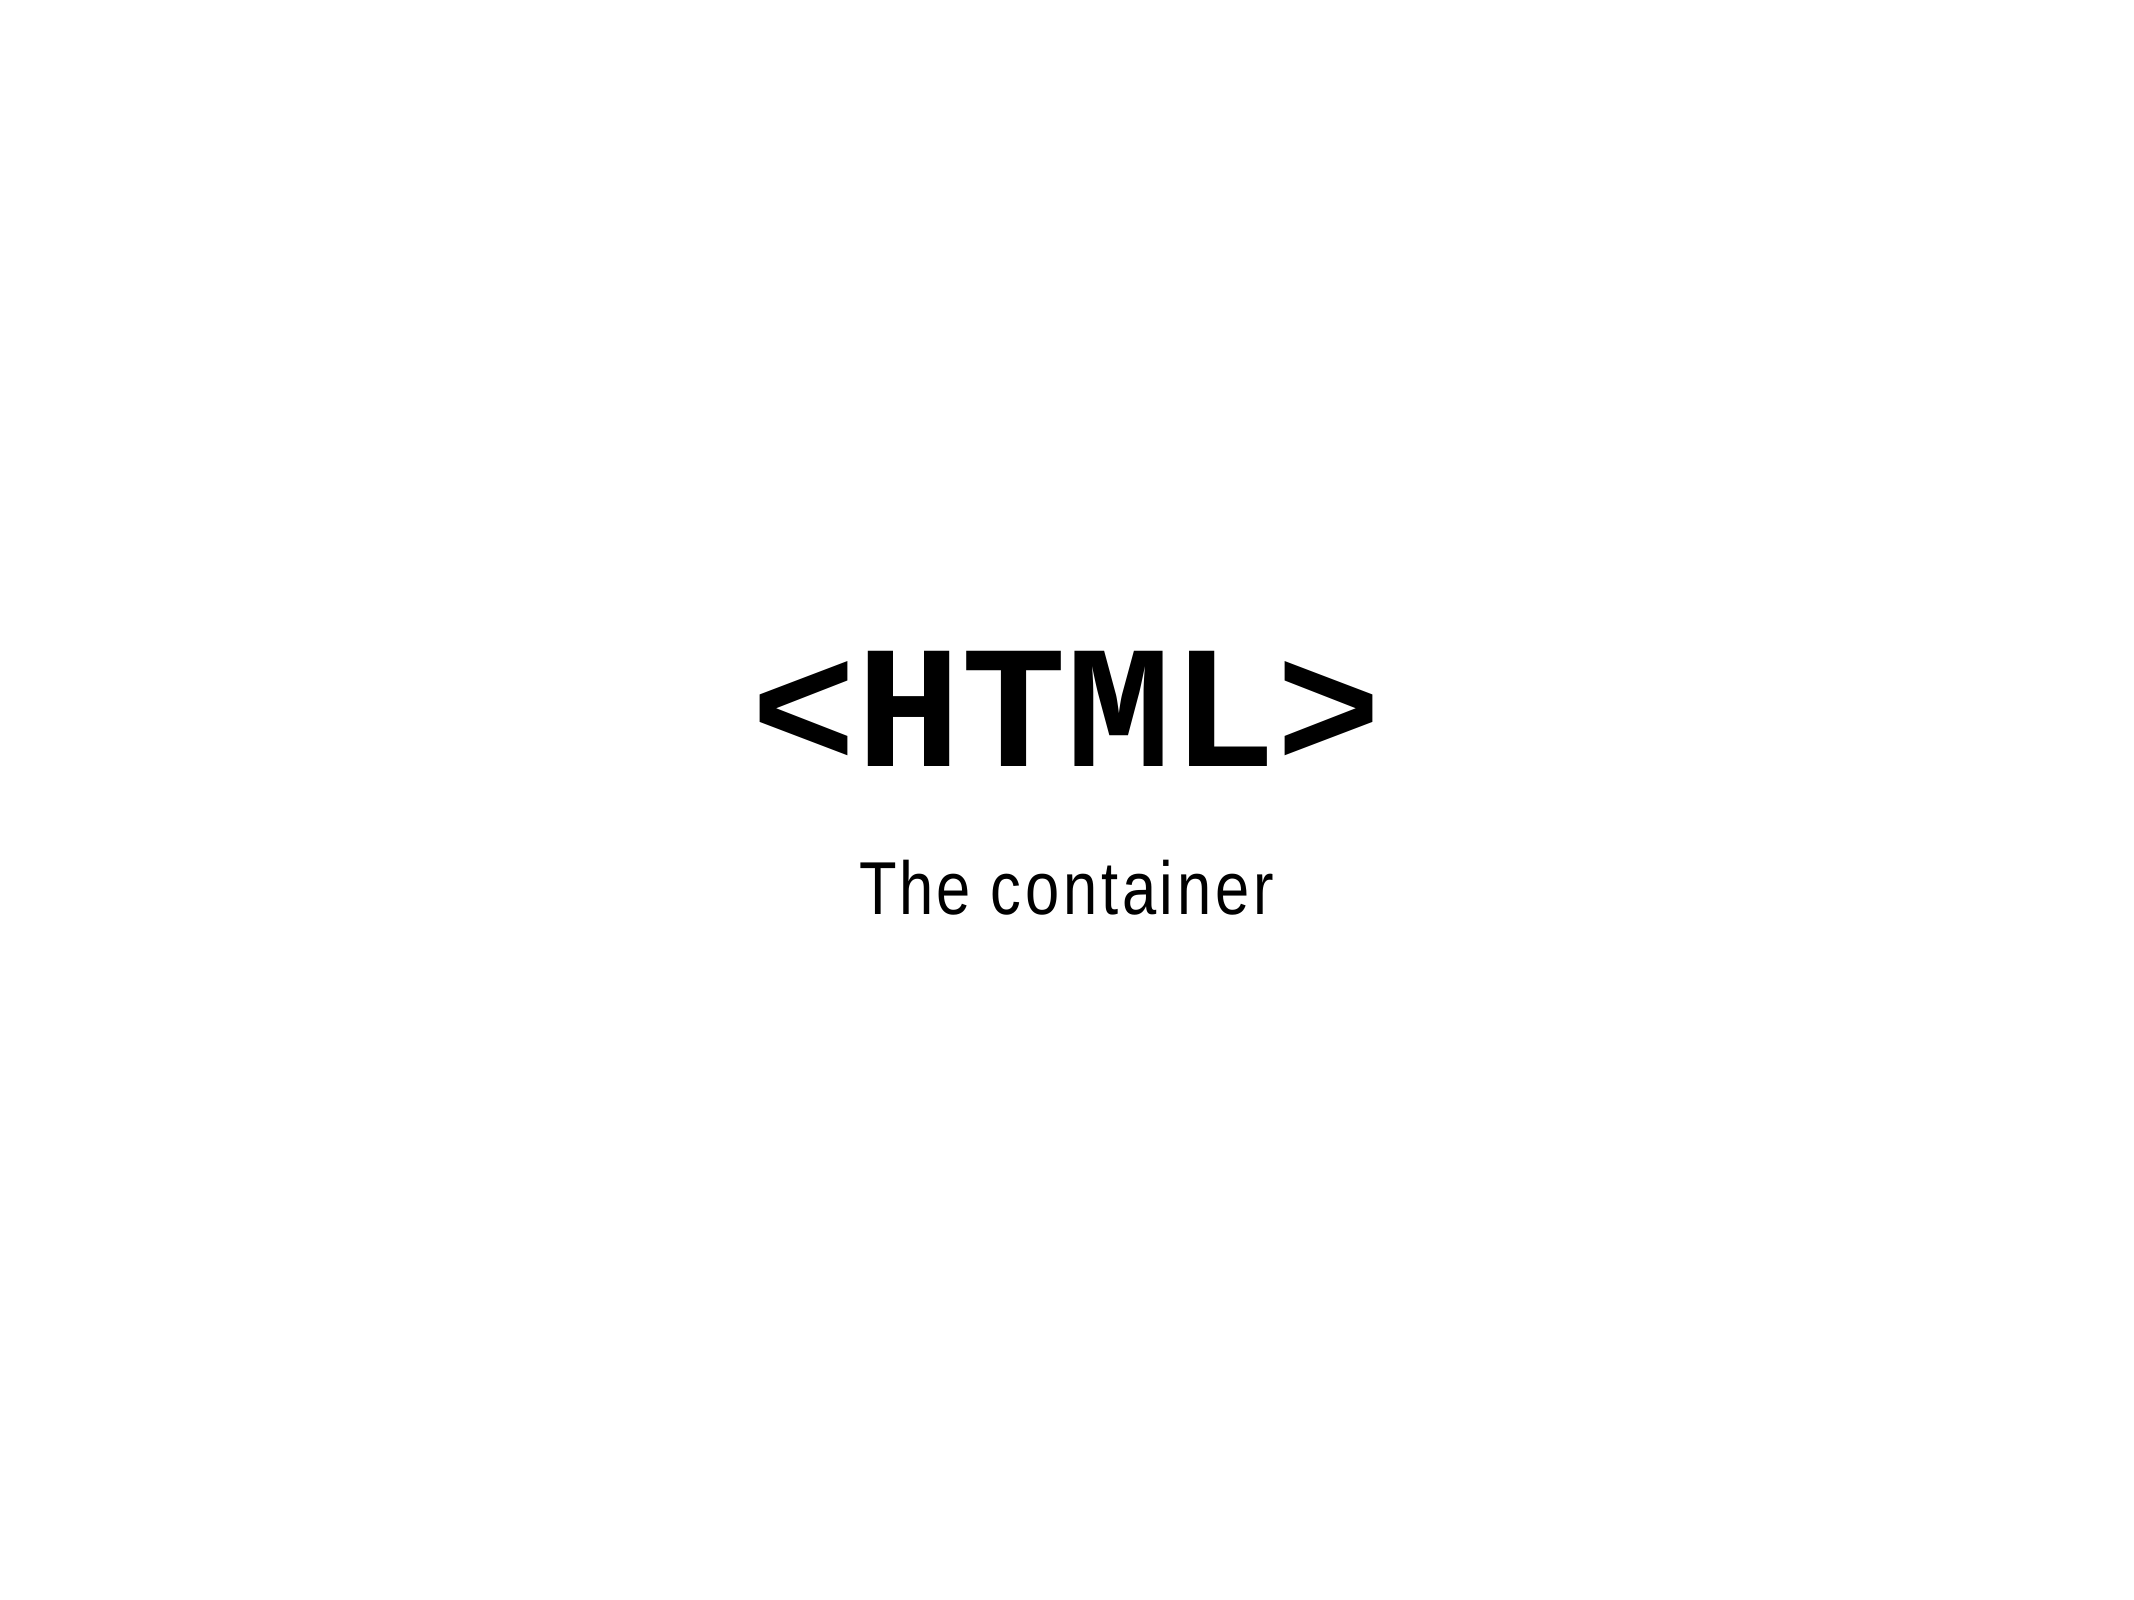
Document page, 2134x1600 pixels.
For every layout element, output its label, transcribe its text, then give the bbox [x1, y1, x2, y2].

title <HTML> The container [446, 501, 1687, 930]
